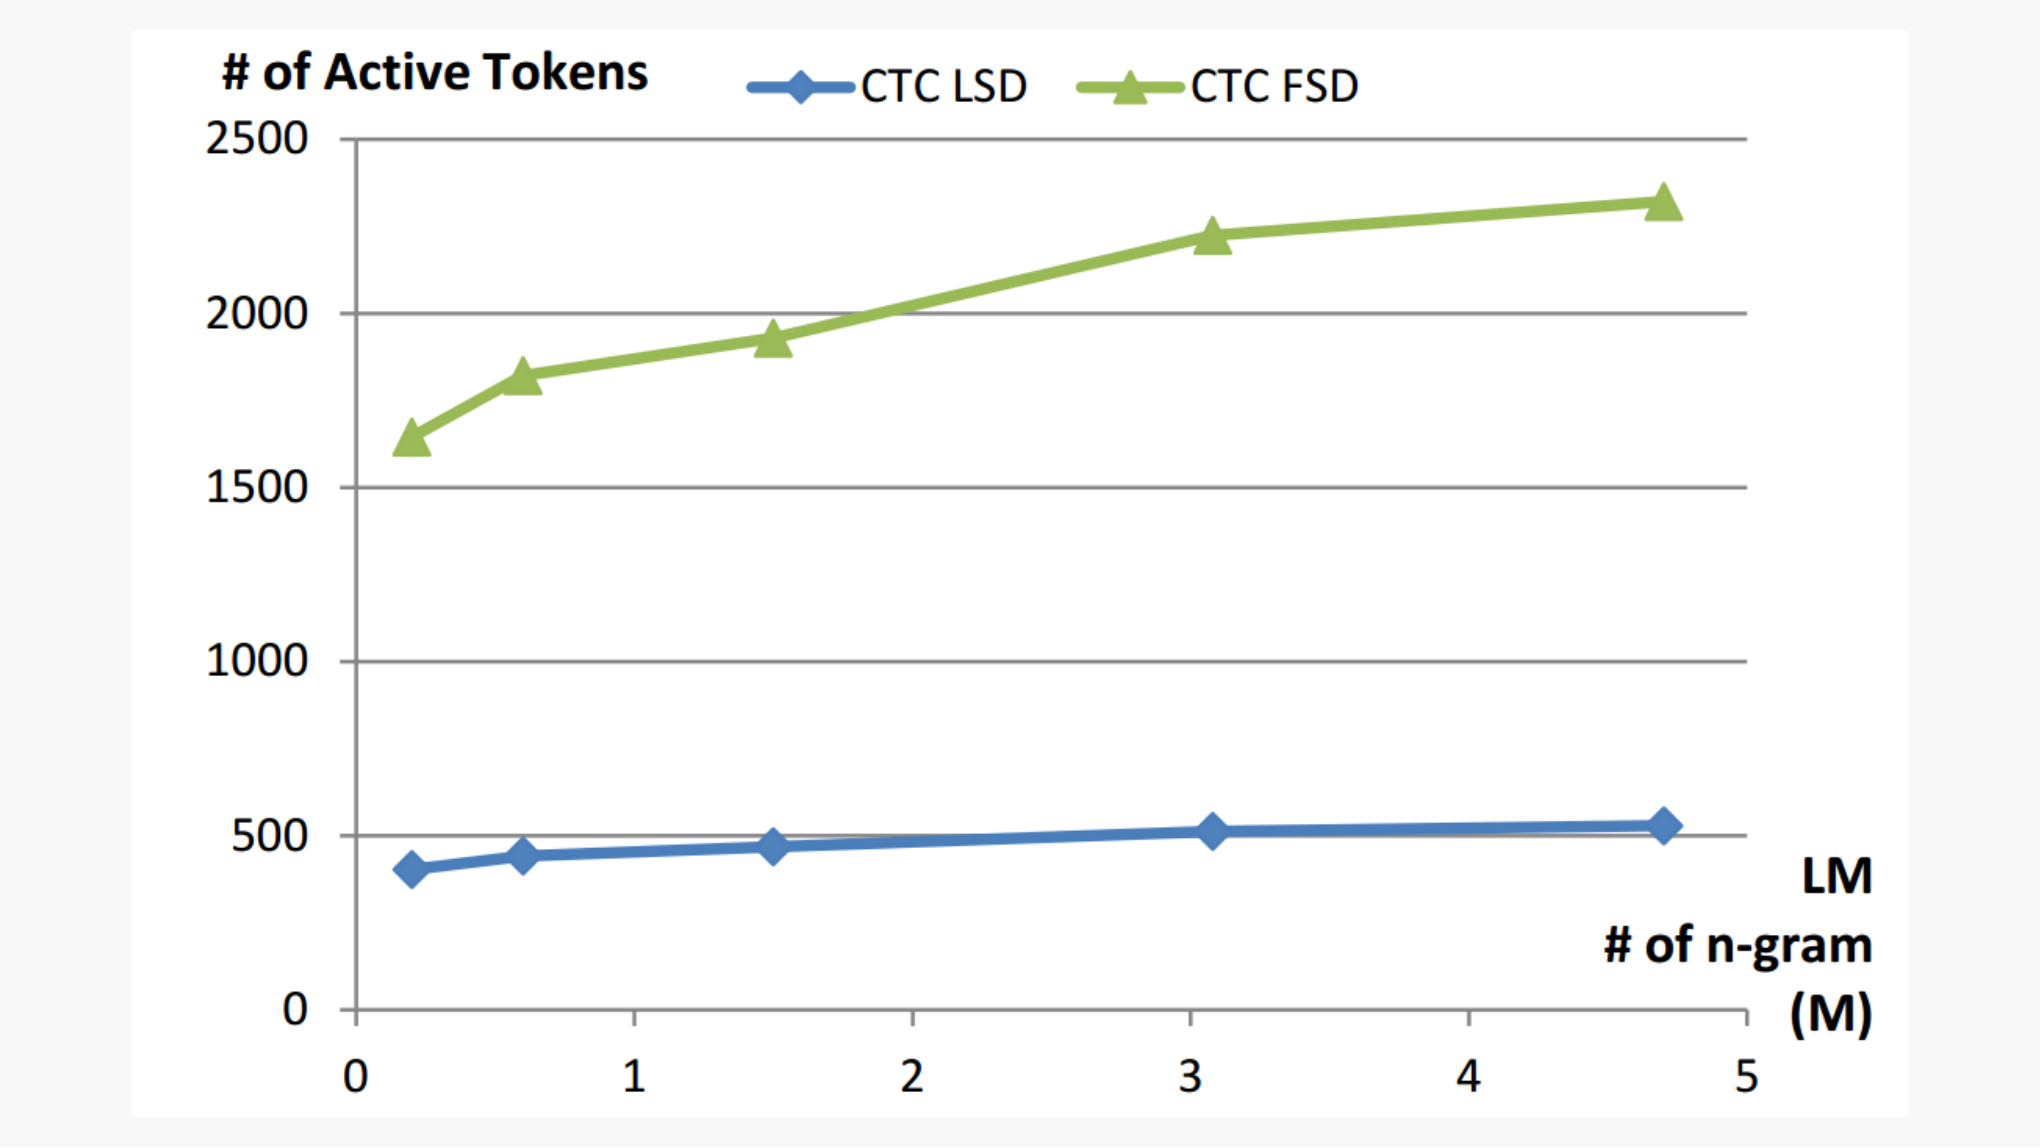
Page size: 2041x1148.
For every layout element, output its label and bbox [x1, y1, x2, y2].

picture [132, 30, 1908, 1117]
